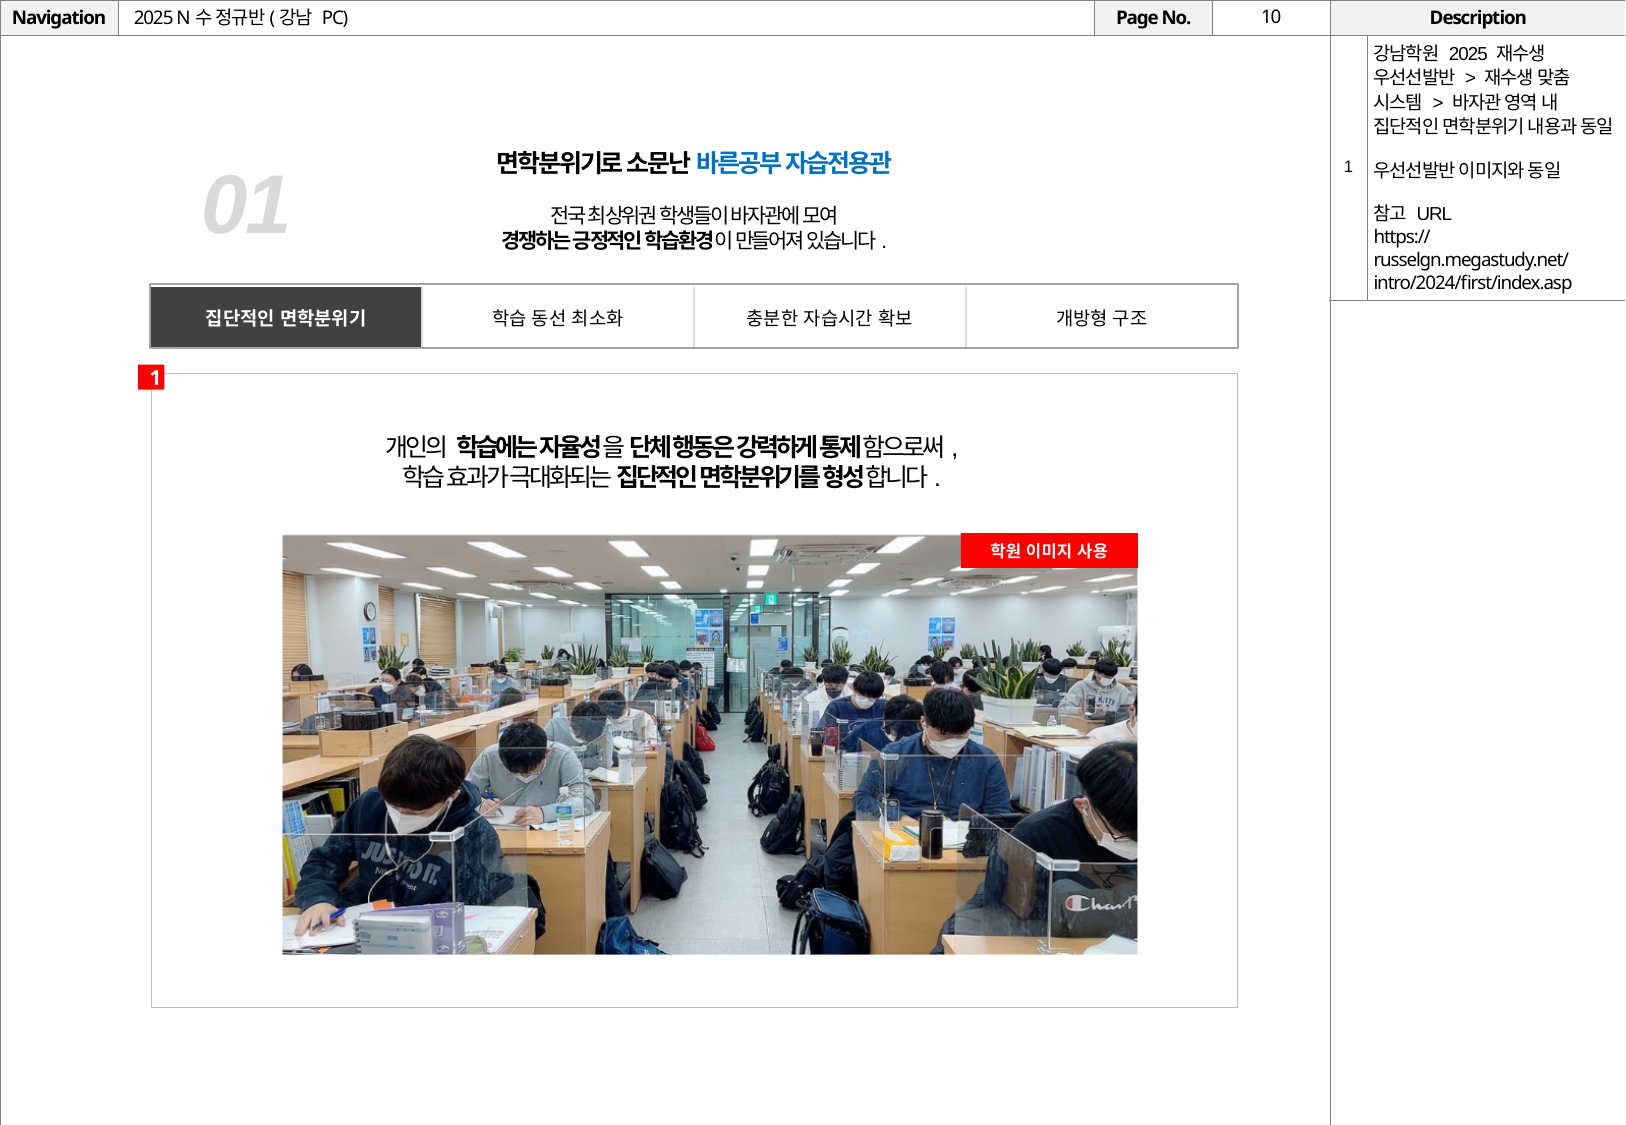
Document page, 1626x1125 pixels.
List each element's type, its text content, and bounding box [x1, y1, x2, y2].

picture [280, 530, 1139, 955]
text_box 개인의 학습에는 자율성을 단체 행동은 강력하게 통제함으로써, 학습 효과가 극대화되는 집단적인 면학분위기를 형성합니다. [316, 424, 1028, 499]
text_box 01 [186, 142, 317, 258]
text_box 면학분위기로 소문난 바른공부 자습전용관 전국 최상위권 학생들이 바자관에 모여 경쟁하는 긍정적인 학습환경이 만들어져 있습니다. [150, 139, 1238, 260]
table_header 1 [1329, 36, 1367, 300]
title 2025 N수 정규반(강남 PC) [118, 0, 1097, 35]
text_box [148, 282, 1240, 350]
table_header 강남학원 2025 재수생 우선선발반 > 재수생 맞춤 시스템 > 바자관 영역 내 집단적인 면학분위기 내용과 동일 우선선발반 이미지와 동일 참고 URL https://russelgn.megastudy.net/intro/2024/first/index.asp [1368, 36, 1625, 300]
text_box [149, 371, 1240, 1010]
text_box 1 [136, 363, 166, 392]
